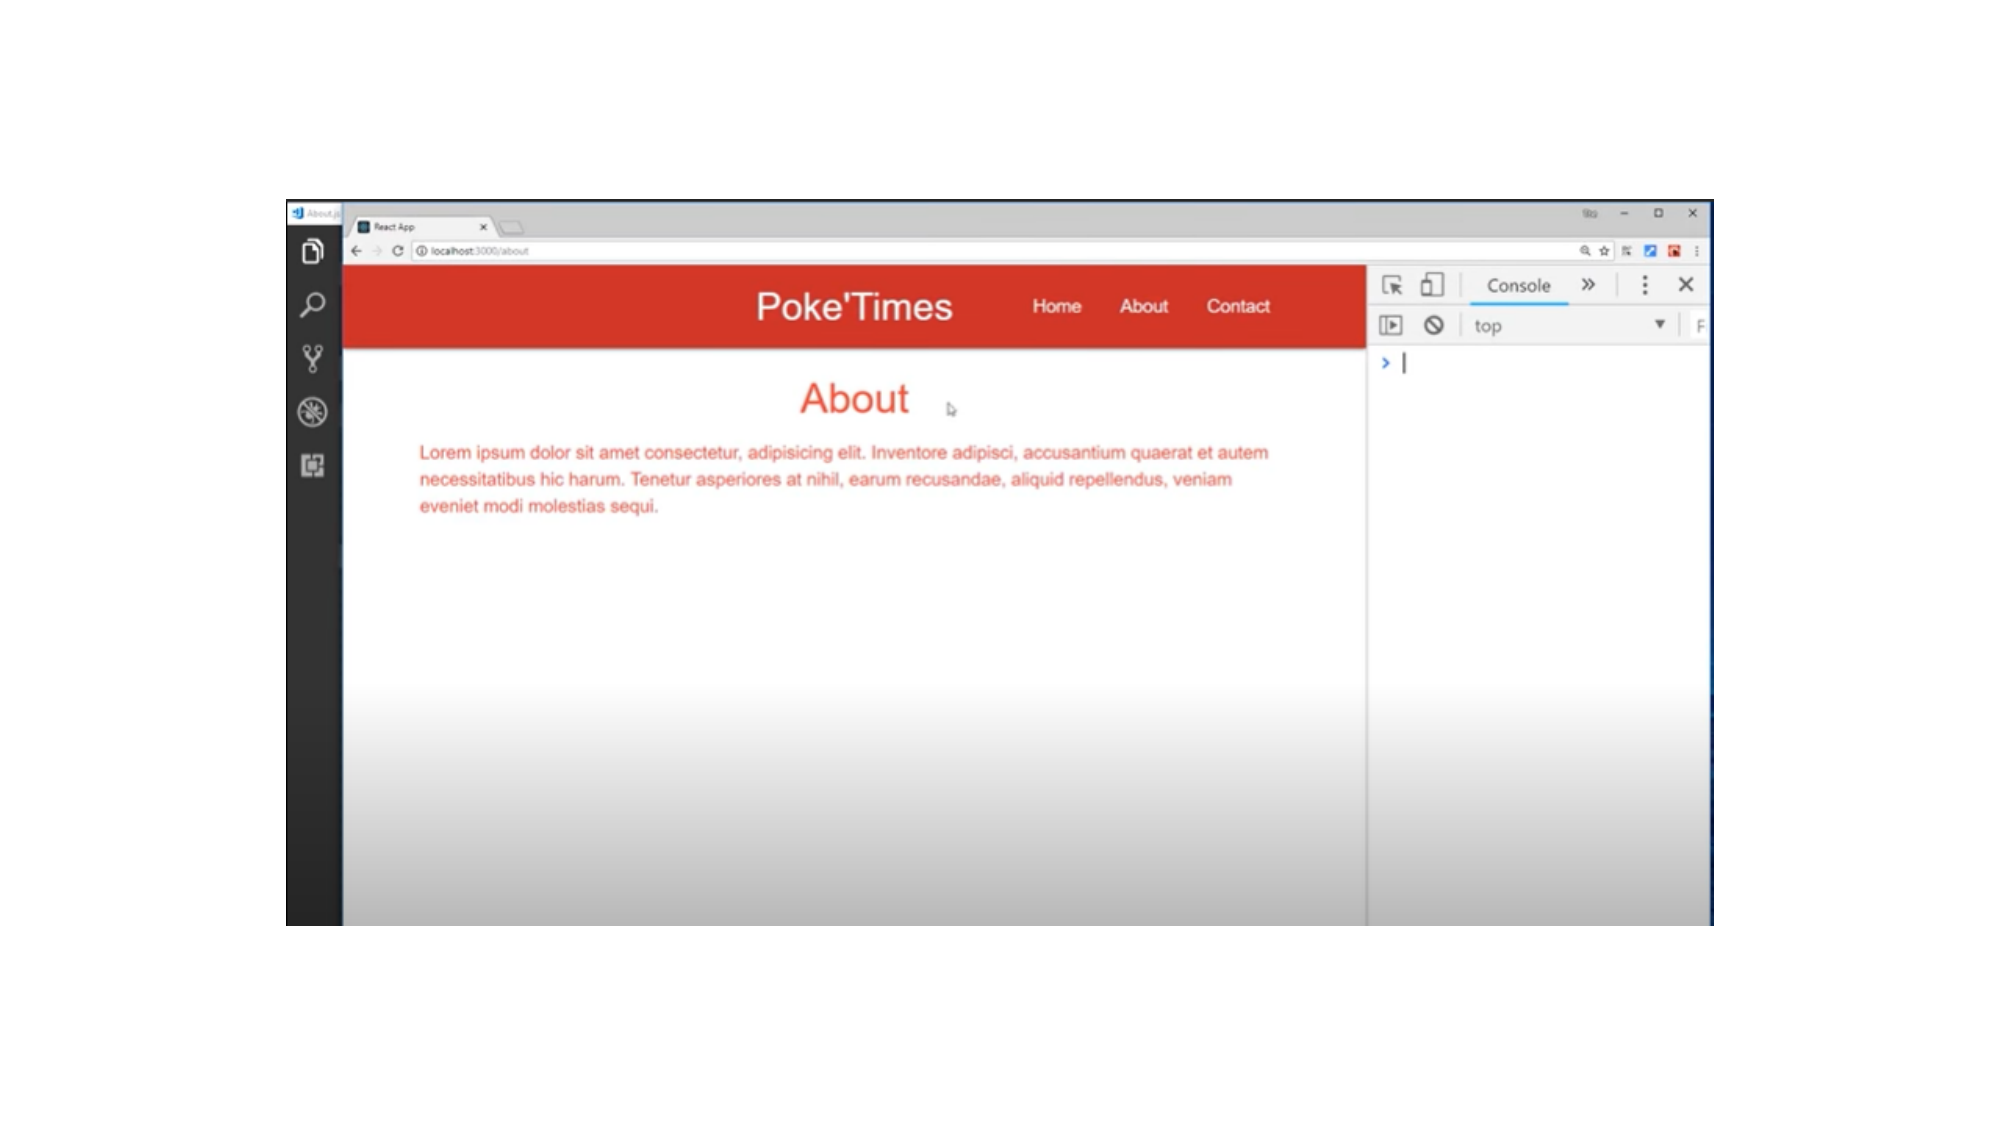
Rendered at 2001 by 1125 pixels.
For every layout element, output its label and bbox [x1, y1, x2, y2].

picture [286, 198, 1714, 926]
